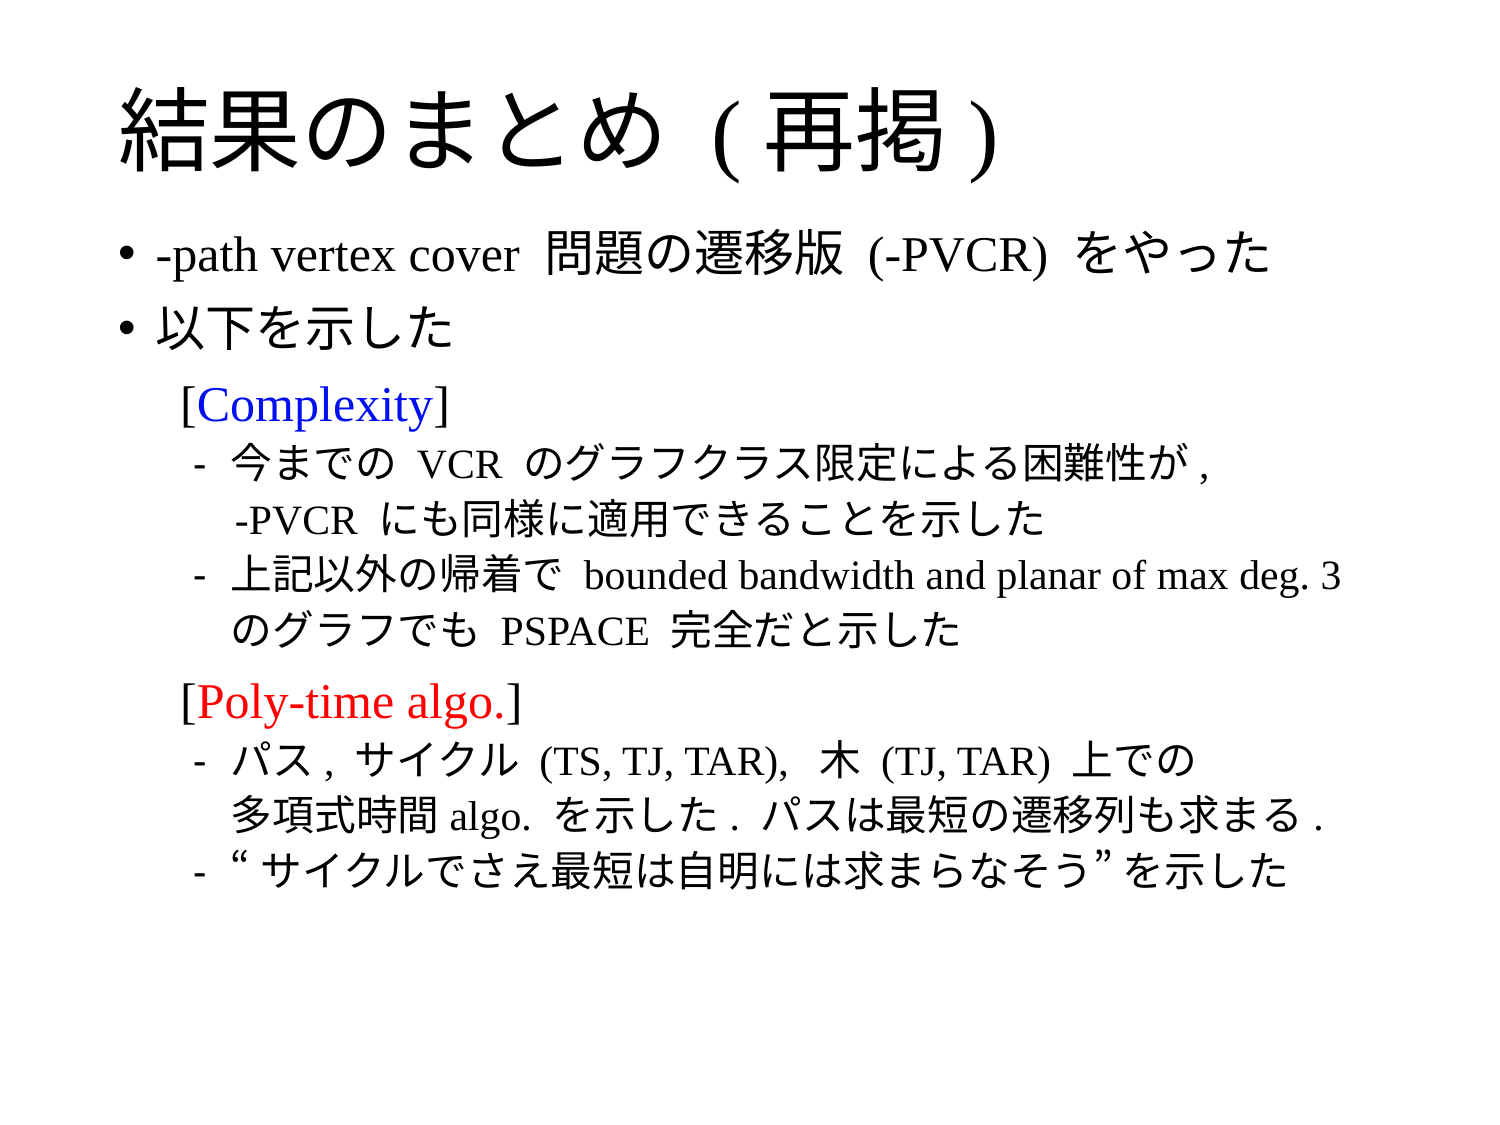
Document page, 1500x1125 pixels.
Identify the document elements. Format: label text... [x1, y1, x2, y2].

title 結果のまとめ (再掲) [103, 59, 1397, 211]
